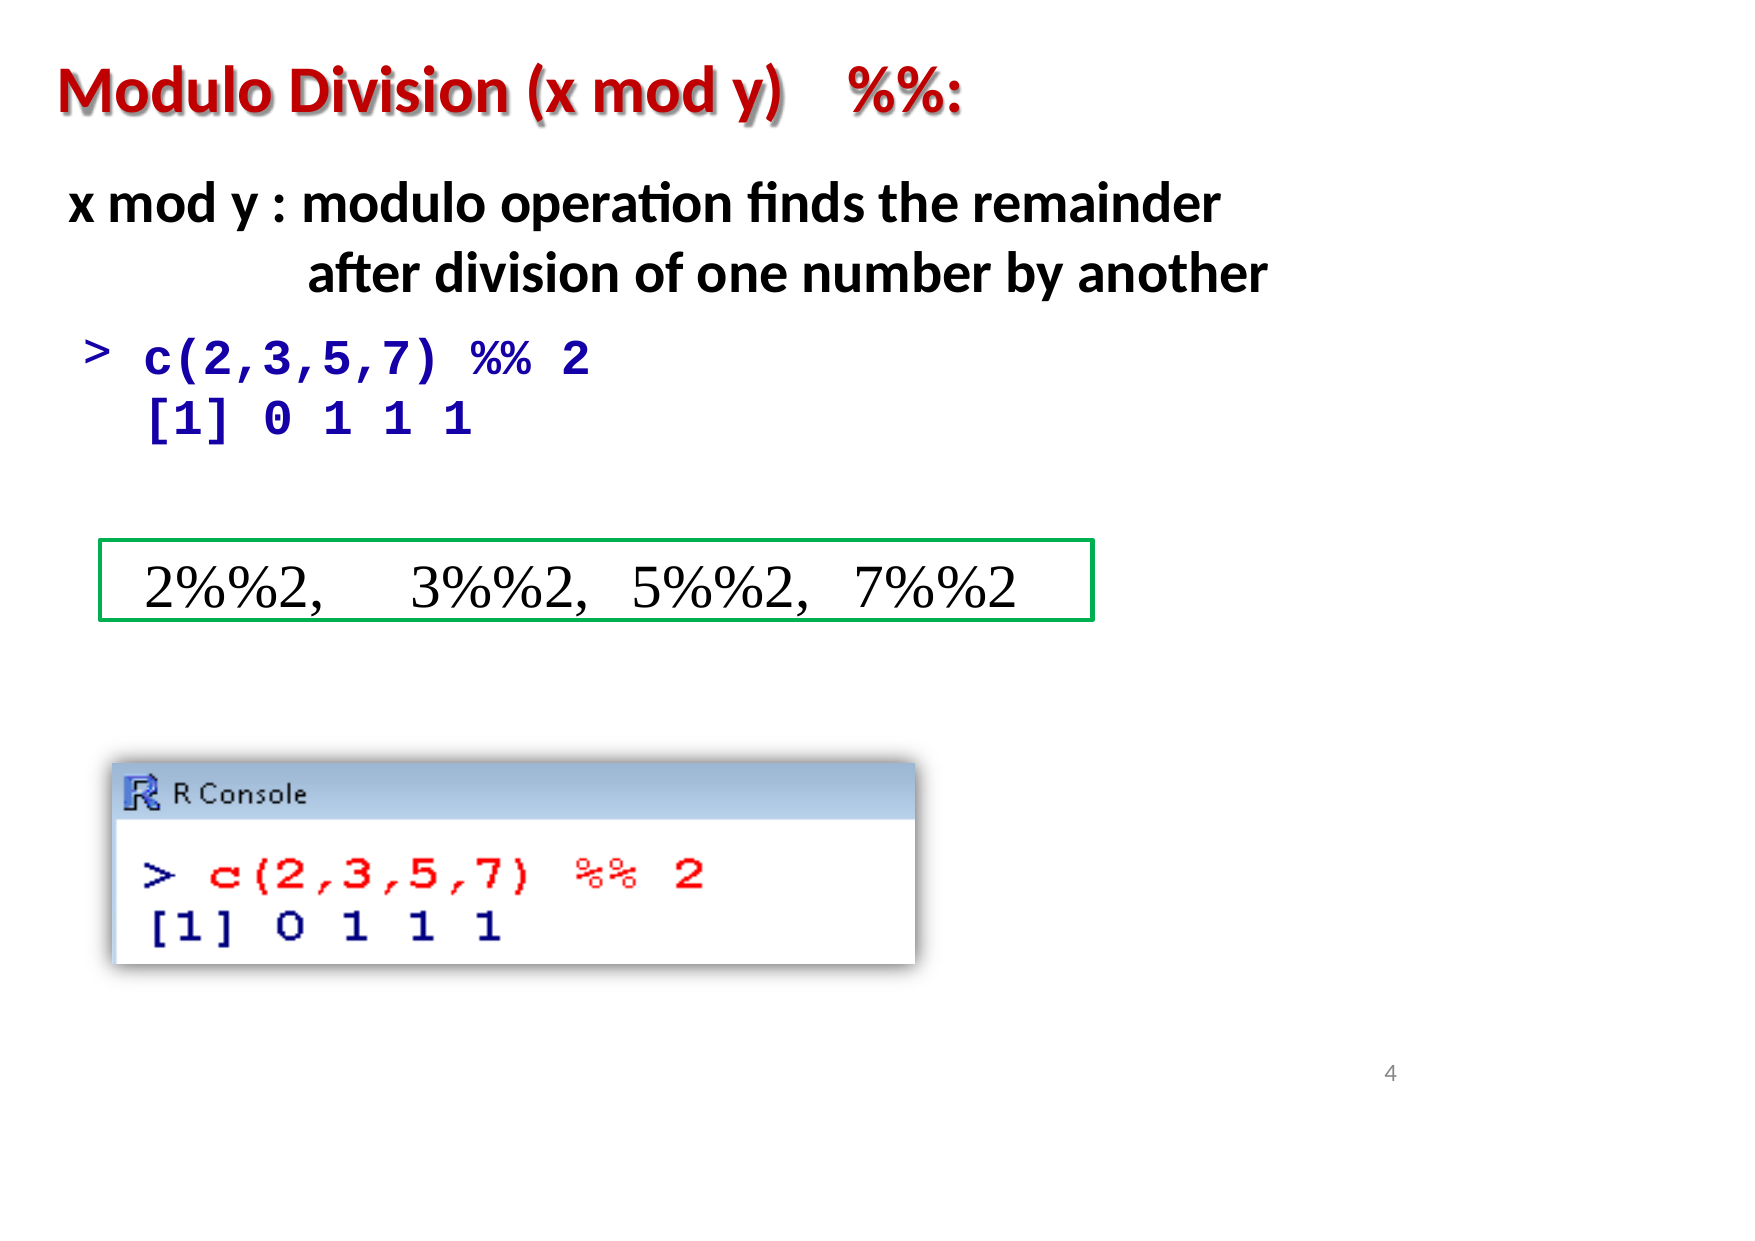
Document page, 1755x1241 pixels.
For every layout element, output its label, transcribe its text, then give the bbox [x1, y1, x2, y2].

title Modulo Division (x mod y) %%: [54, 43, 66, 253]
text_box 4 [1378, 1060, 1417, 1087]
text_box 2%%2, 3%%2, 5%%2, 7%%2 [100, 539, 1093, 620]
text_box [84, 736, 943, 992]
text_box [60, 28, 1008, 177]
text_box x mod y : modulo operation finds the remainder after division of one number by another c(2,3,5,7) %% 2 [1] 0 1 1 1 [66, 162, 1278, 445]
